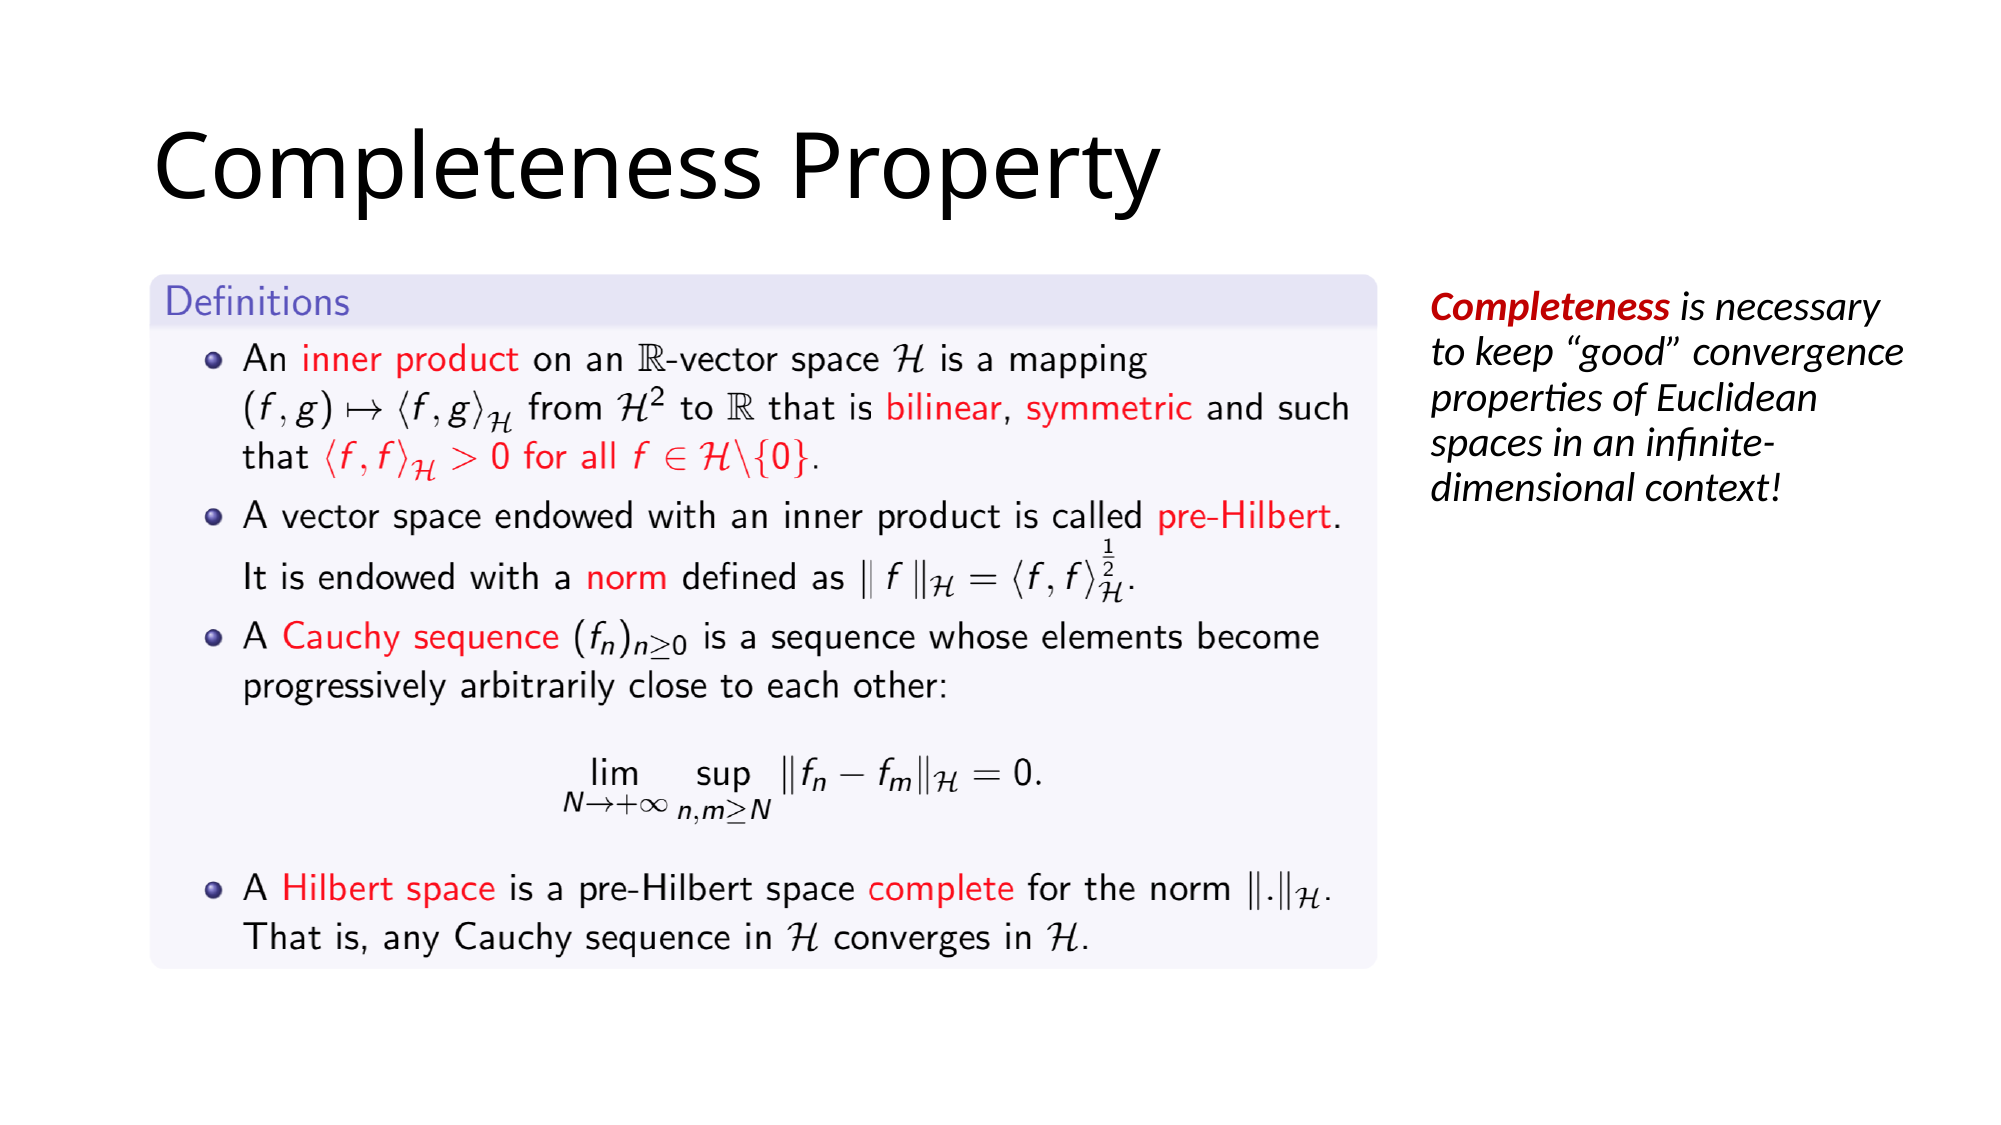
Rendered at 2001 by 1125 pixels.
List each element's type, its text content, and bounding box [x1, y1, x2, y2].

title Completeness Property [137, 59, 1863, 278]
picture [137, 260, 1386, 980]
list Completeness is necessary to keep “good” convergence properties of Euclidean spaces in an infinite-dimensional context! [1415, 277, 1928, 539]
